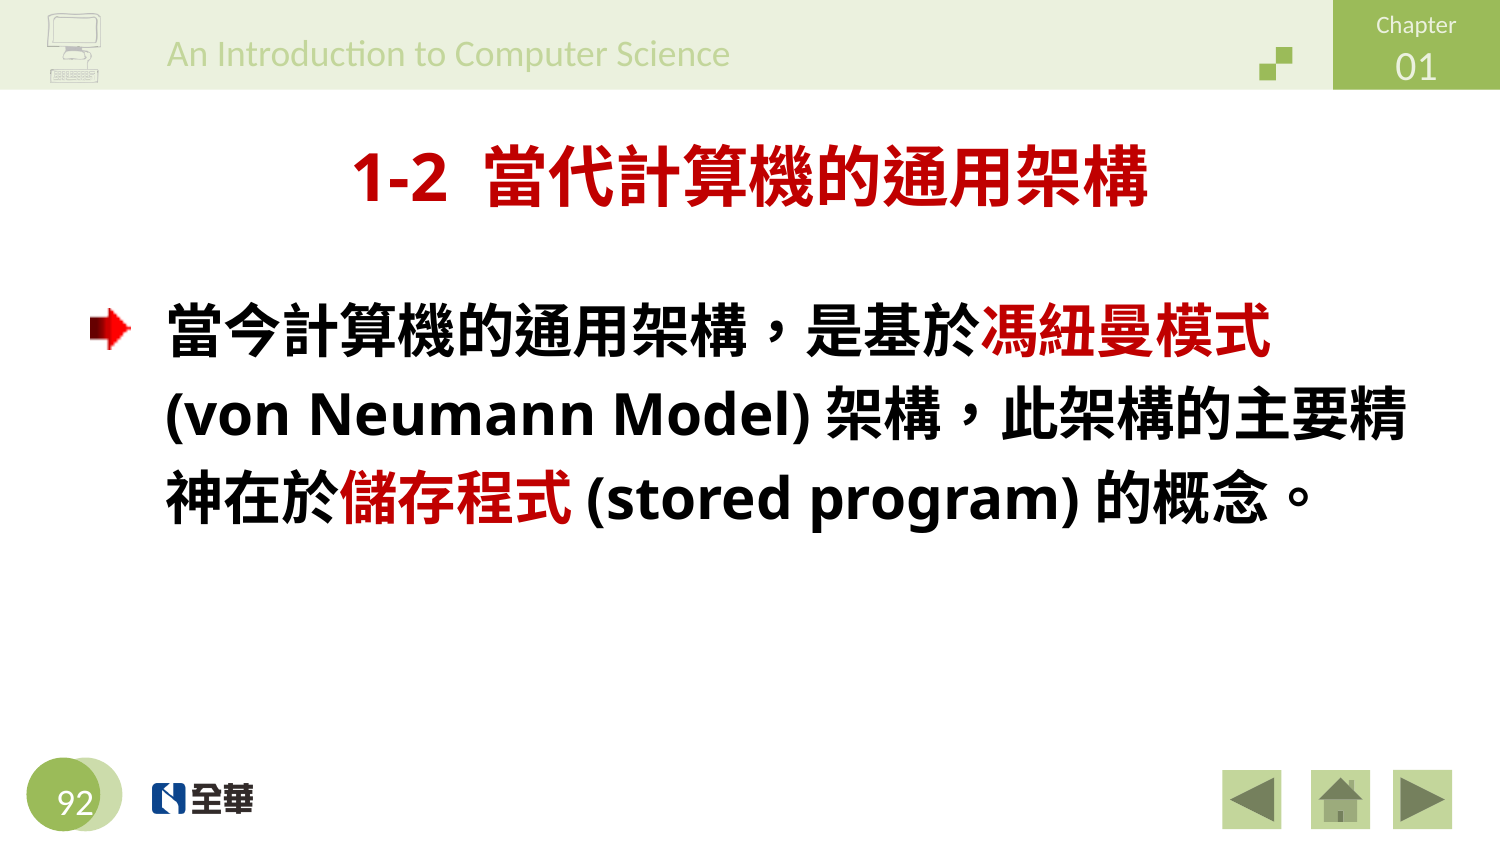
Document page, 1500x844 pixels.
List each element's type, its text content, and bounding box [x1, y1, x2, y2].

picture [152, 783, 253, 814]
title 1-2 當代計算機的通用架構 [75, 104, 1425, 245]
list 當今計算機的通用架構，是基於馮紐曼模式(von Neumann Model)架構，此架構的主要精神在於儲存程式(stored program)的概念。 [75, 272, 1425, 754]
picture [90, 308, 131, 350]
picture [47, 13, 101, 83]
